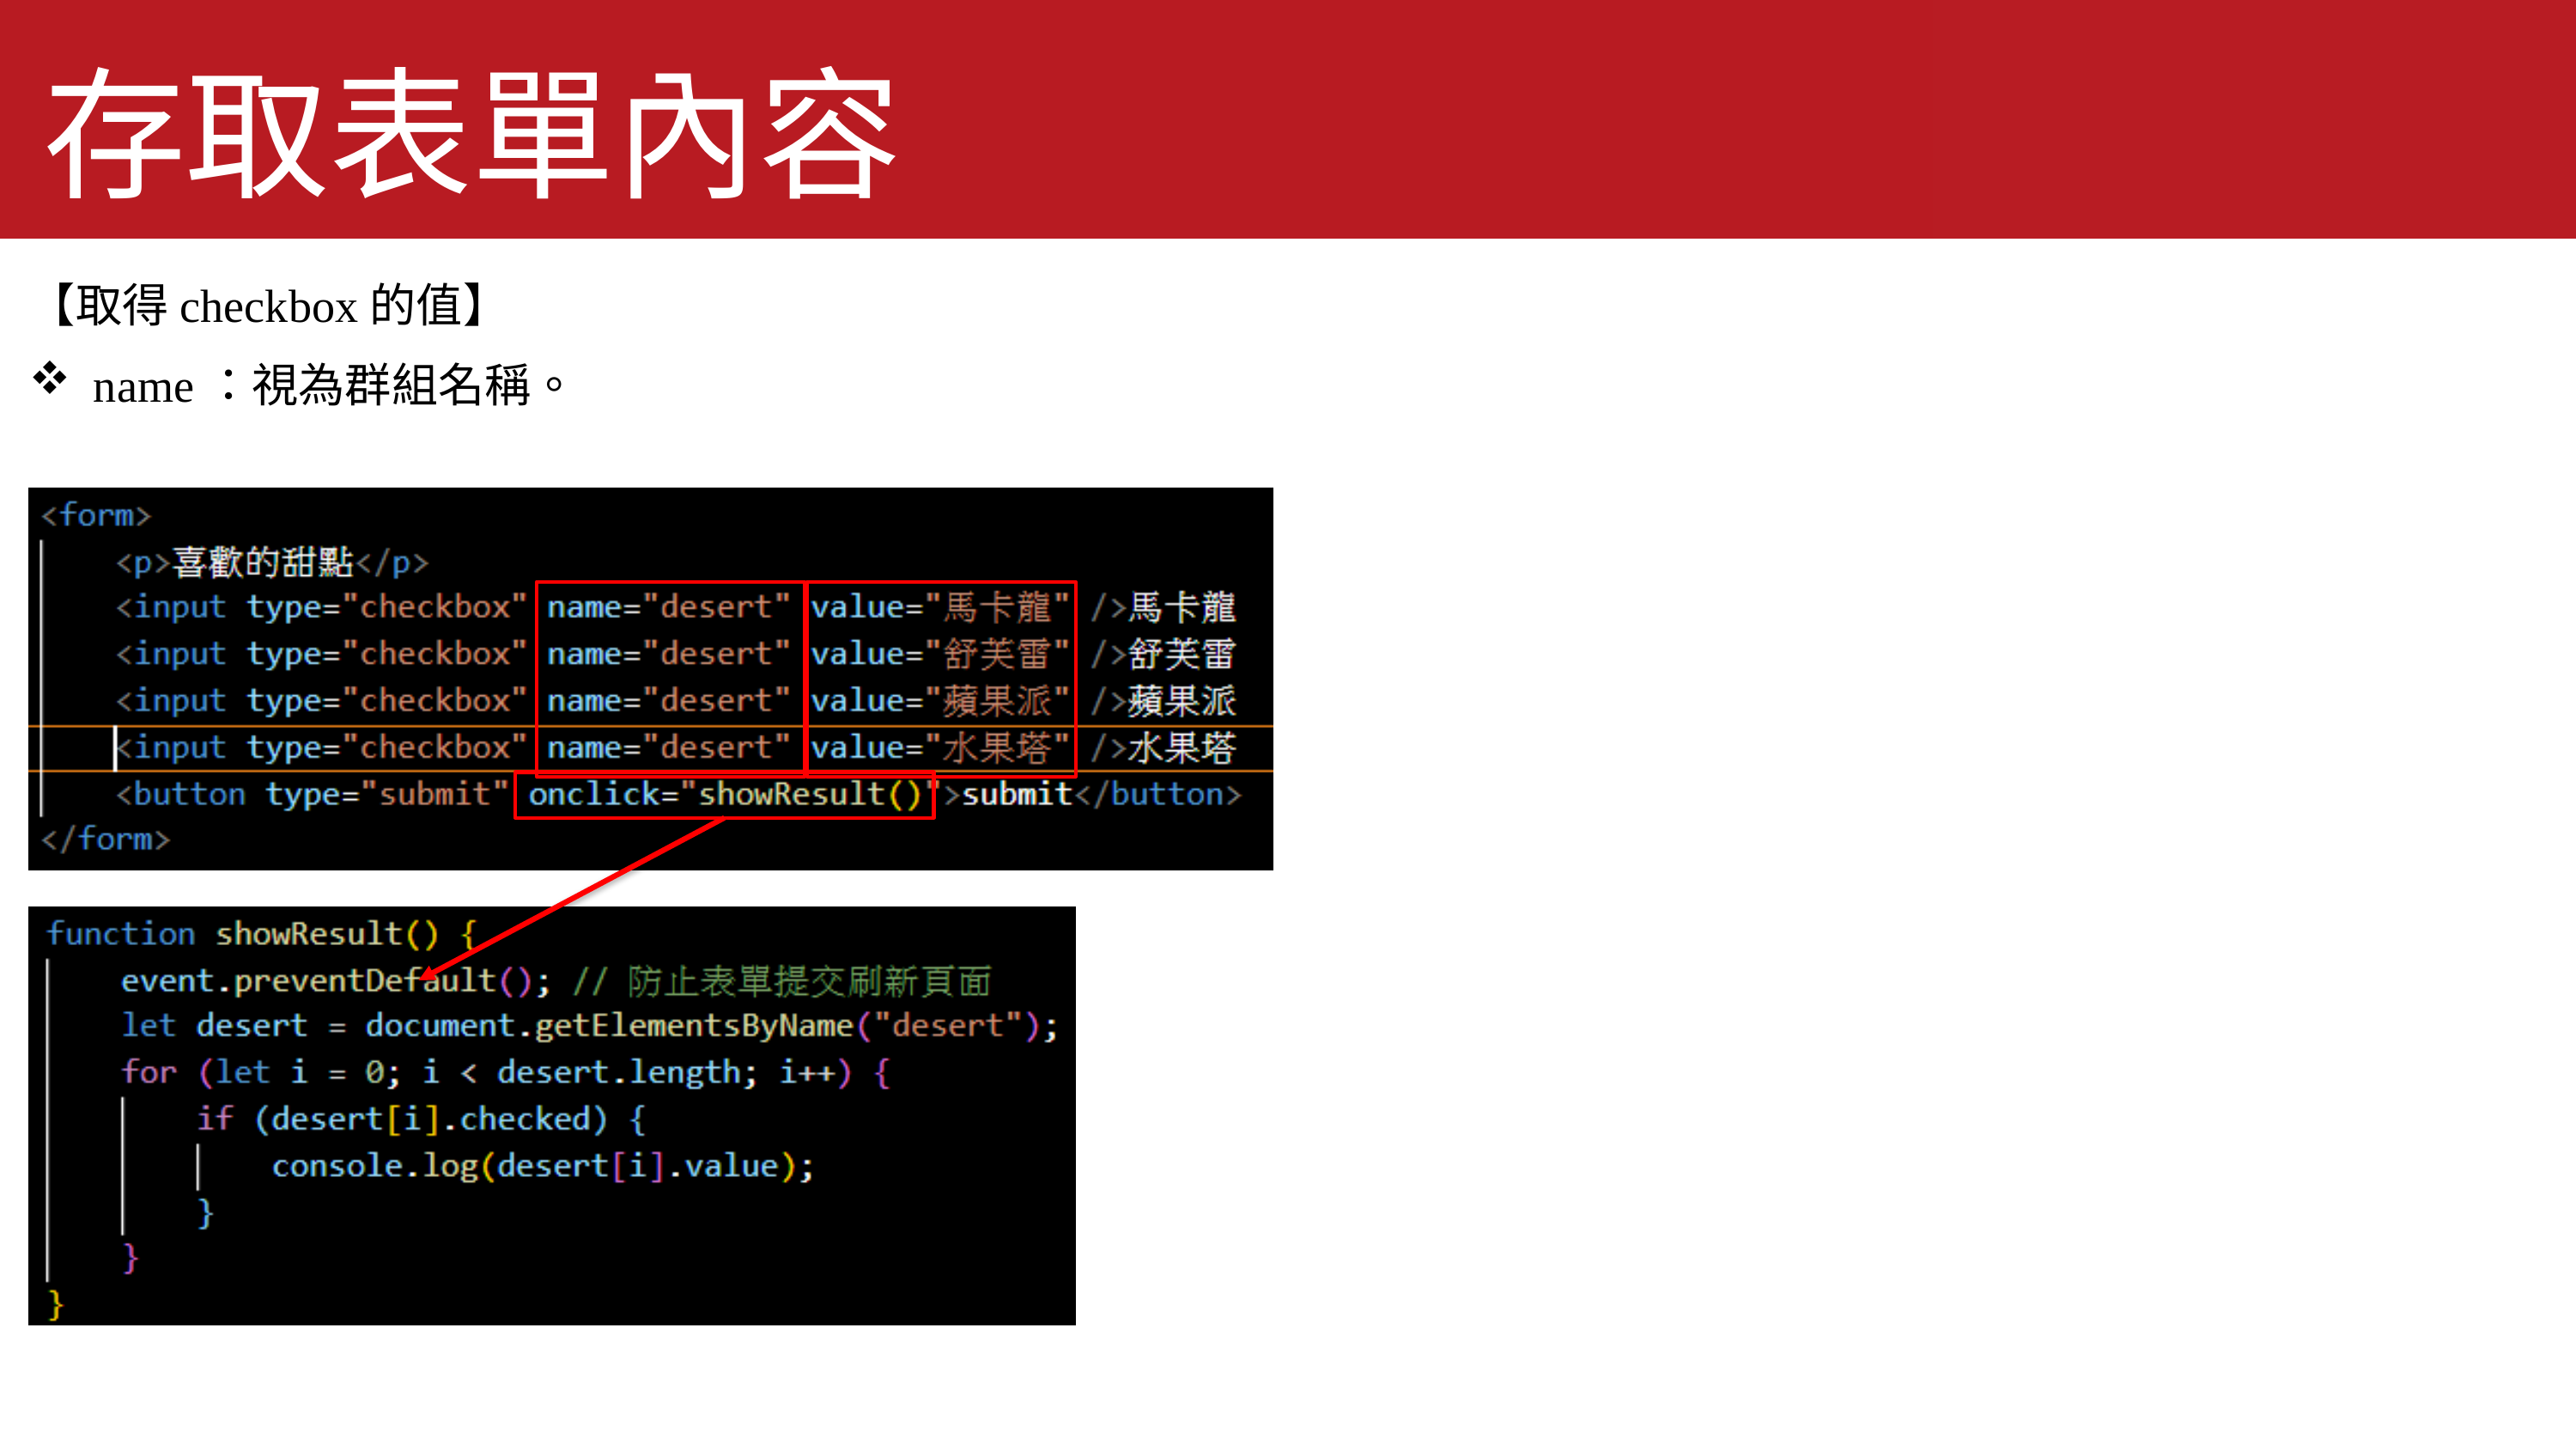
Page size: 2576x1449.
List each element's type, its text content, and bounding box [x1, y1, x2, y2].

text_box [418, 817, 725, 981]
text_box 【取得checkbox的值】 name：視為群組名稱。 [28, 251, 1176, 412]
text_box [0, 0, 2576, 239]
picture [28, 488, 1273, 870]
picture [28, 906, 1076, 1325]
